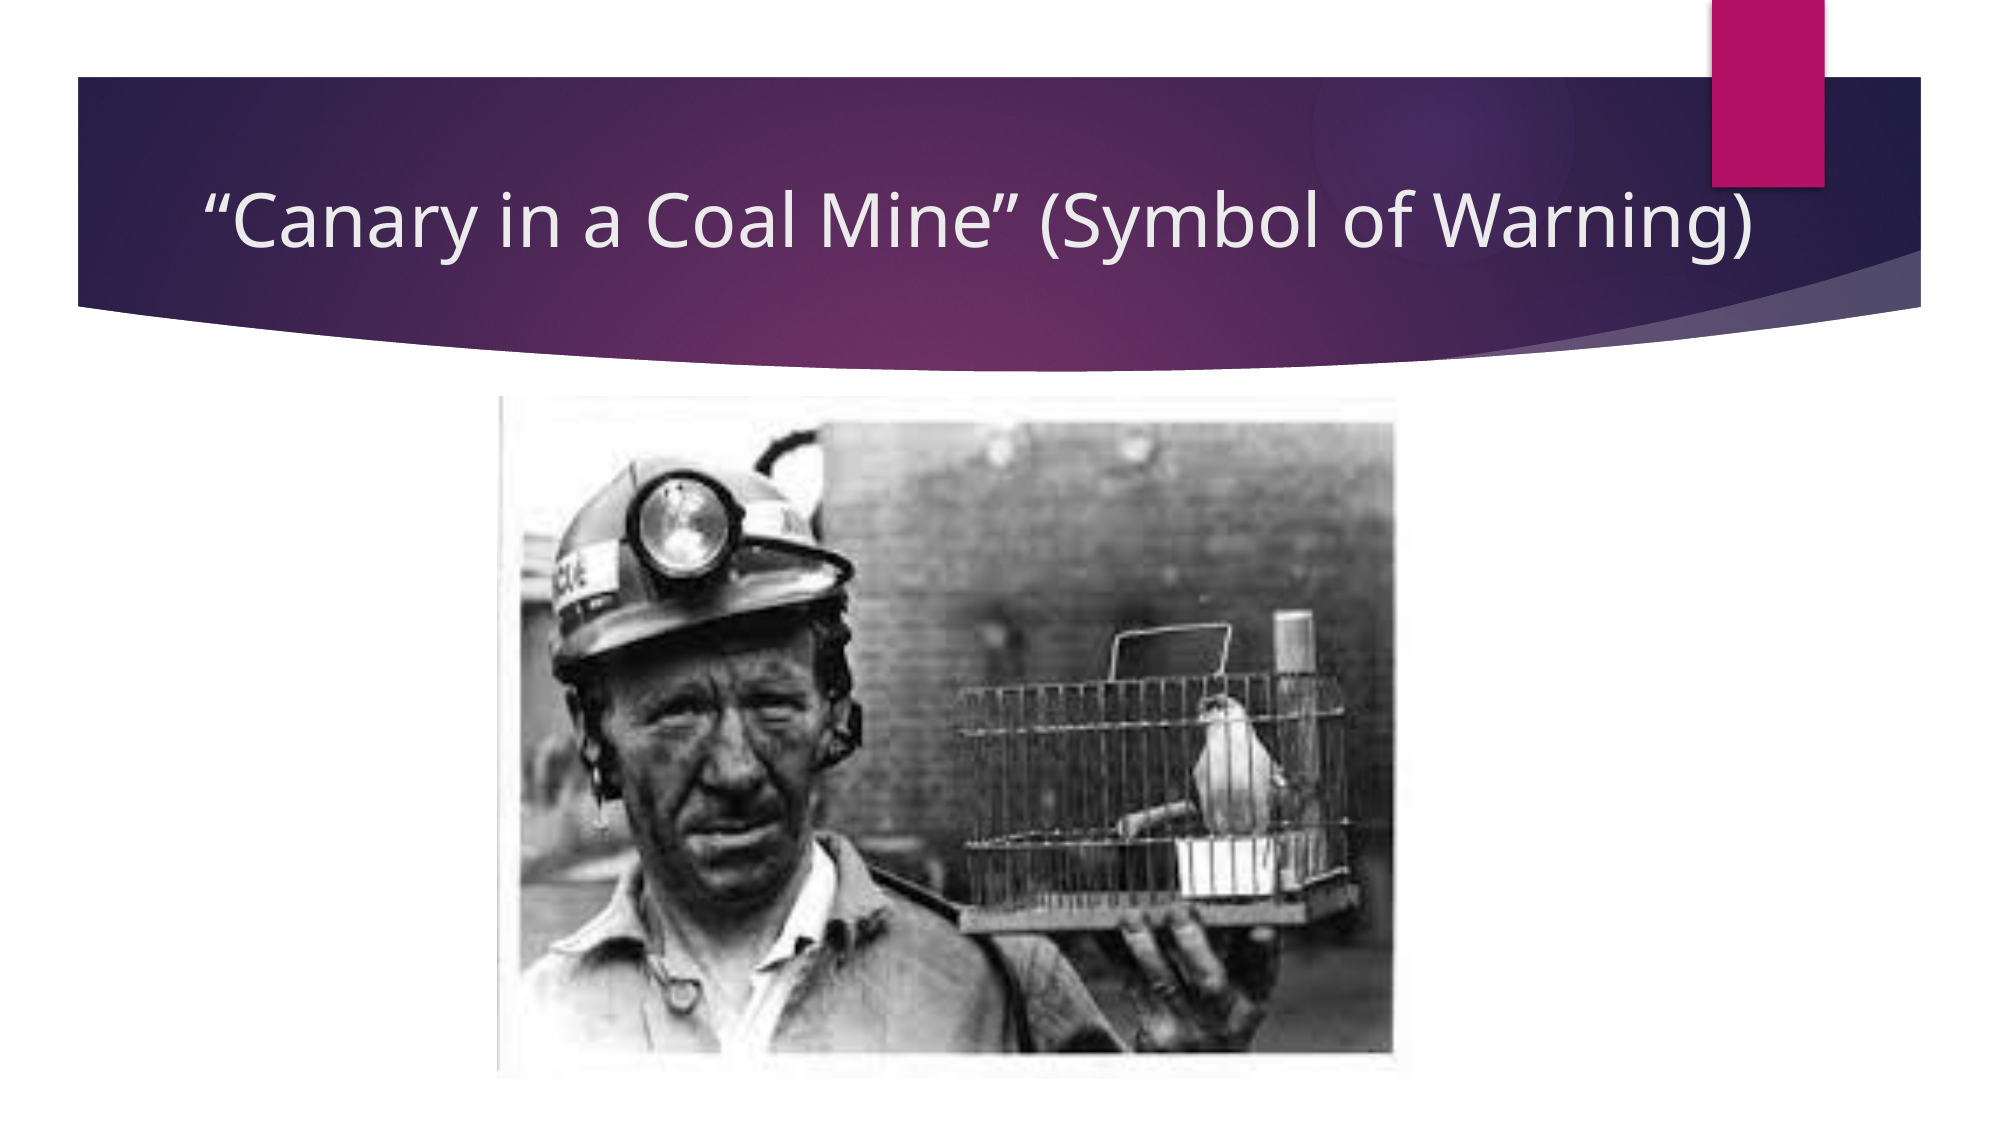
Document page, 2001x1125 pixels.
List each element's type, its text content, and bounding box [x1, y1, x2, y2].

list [496, 396, 1412, 1080]
title “Canary in a Coal Mine” (Symbol of Warning) [189, 159, 1912, 276]
